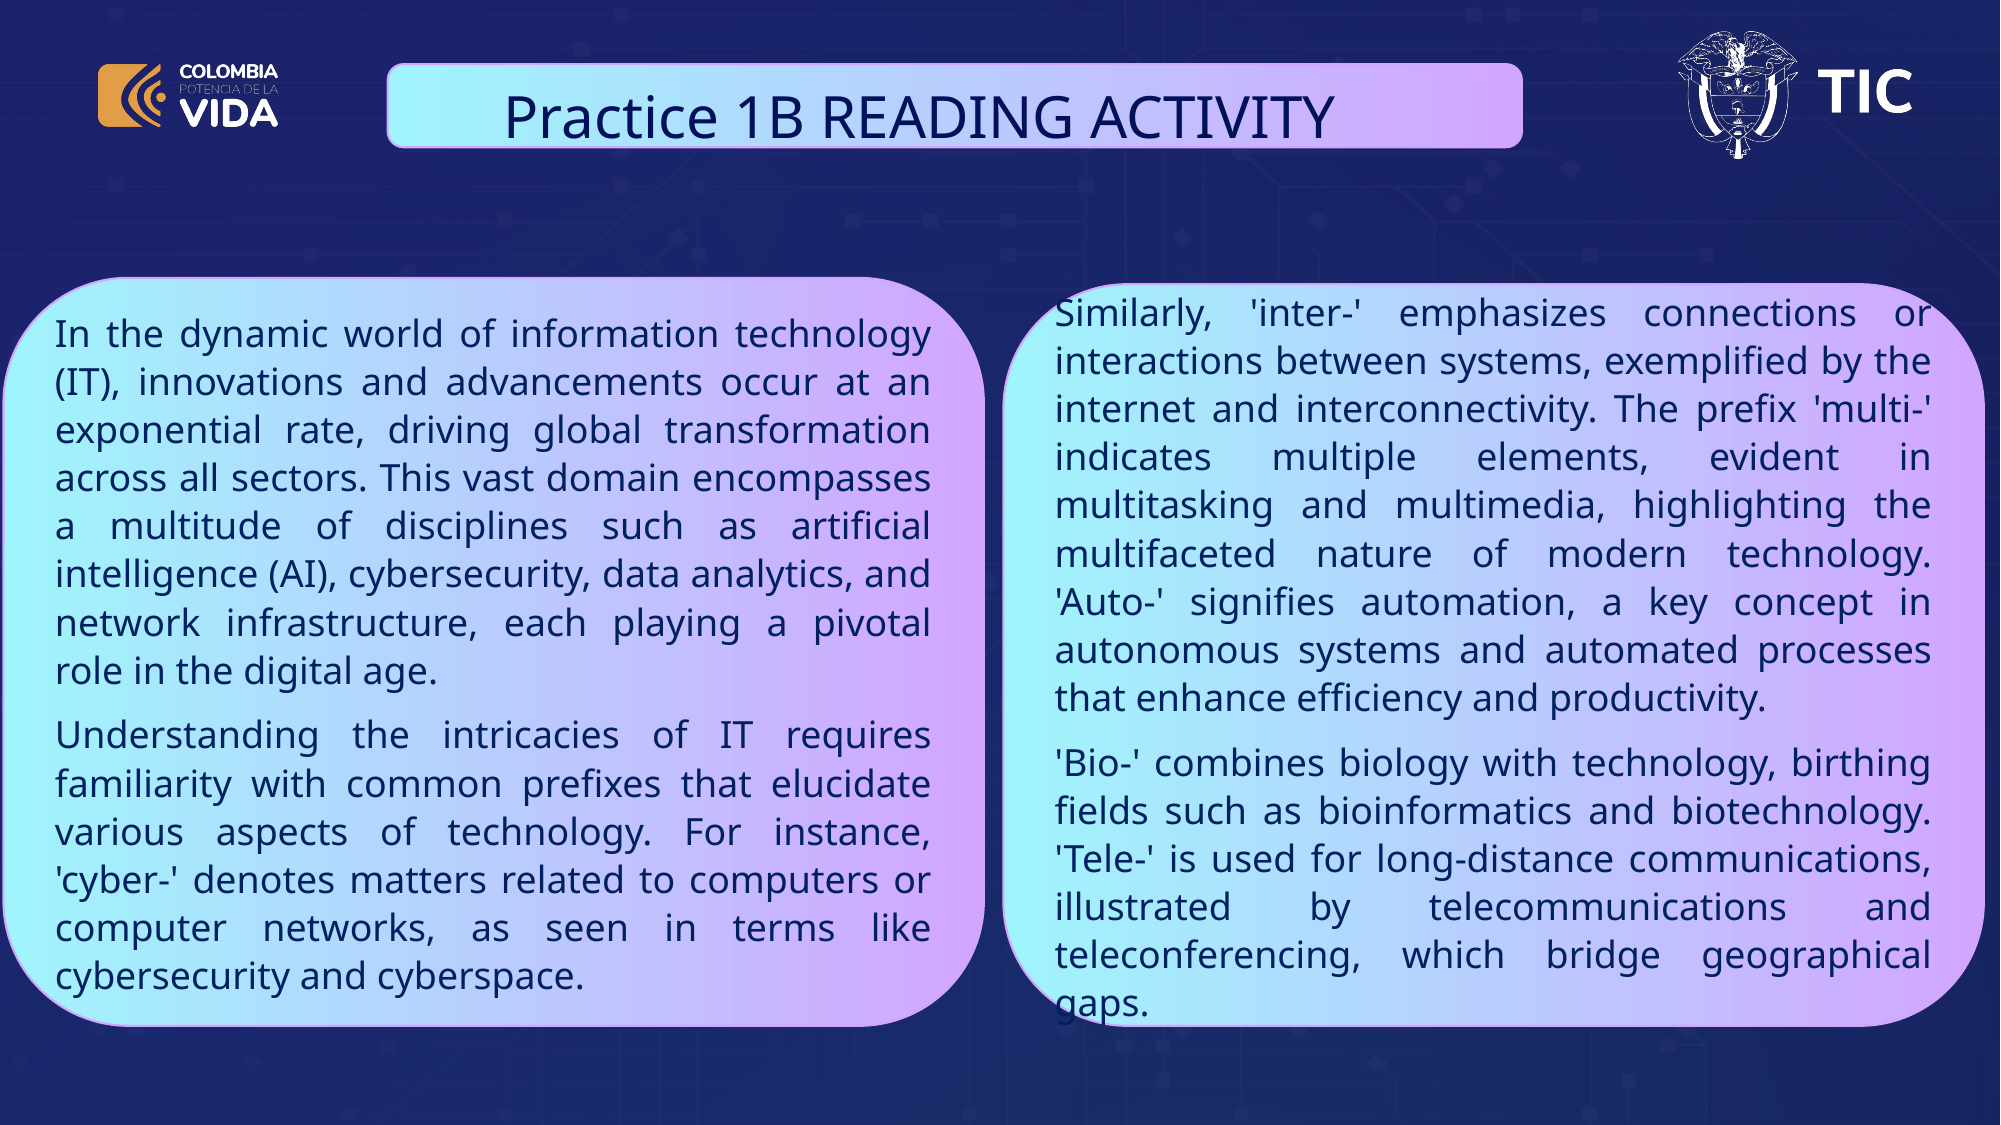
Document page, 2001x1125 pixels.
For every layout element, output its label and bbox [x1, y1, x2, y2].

text_box [0, 0, 2000, 1125]
picture [1678, 31, 1913, 159]
picture [98, 63, 278, 127]
